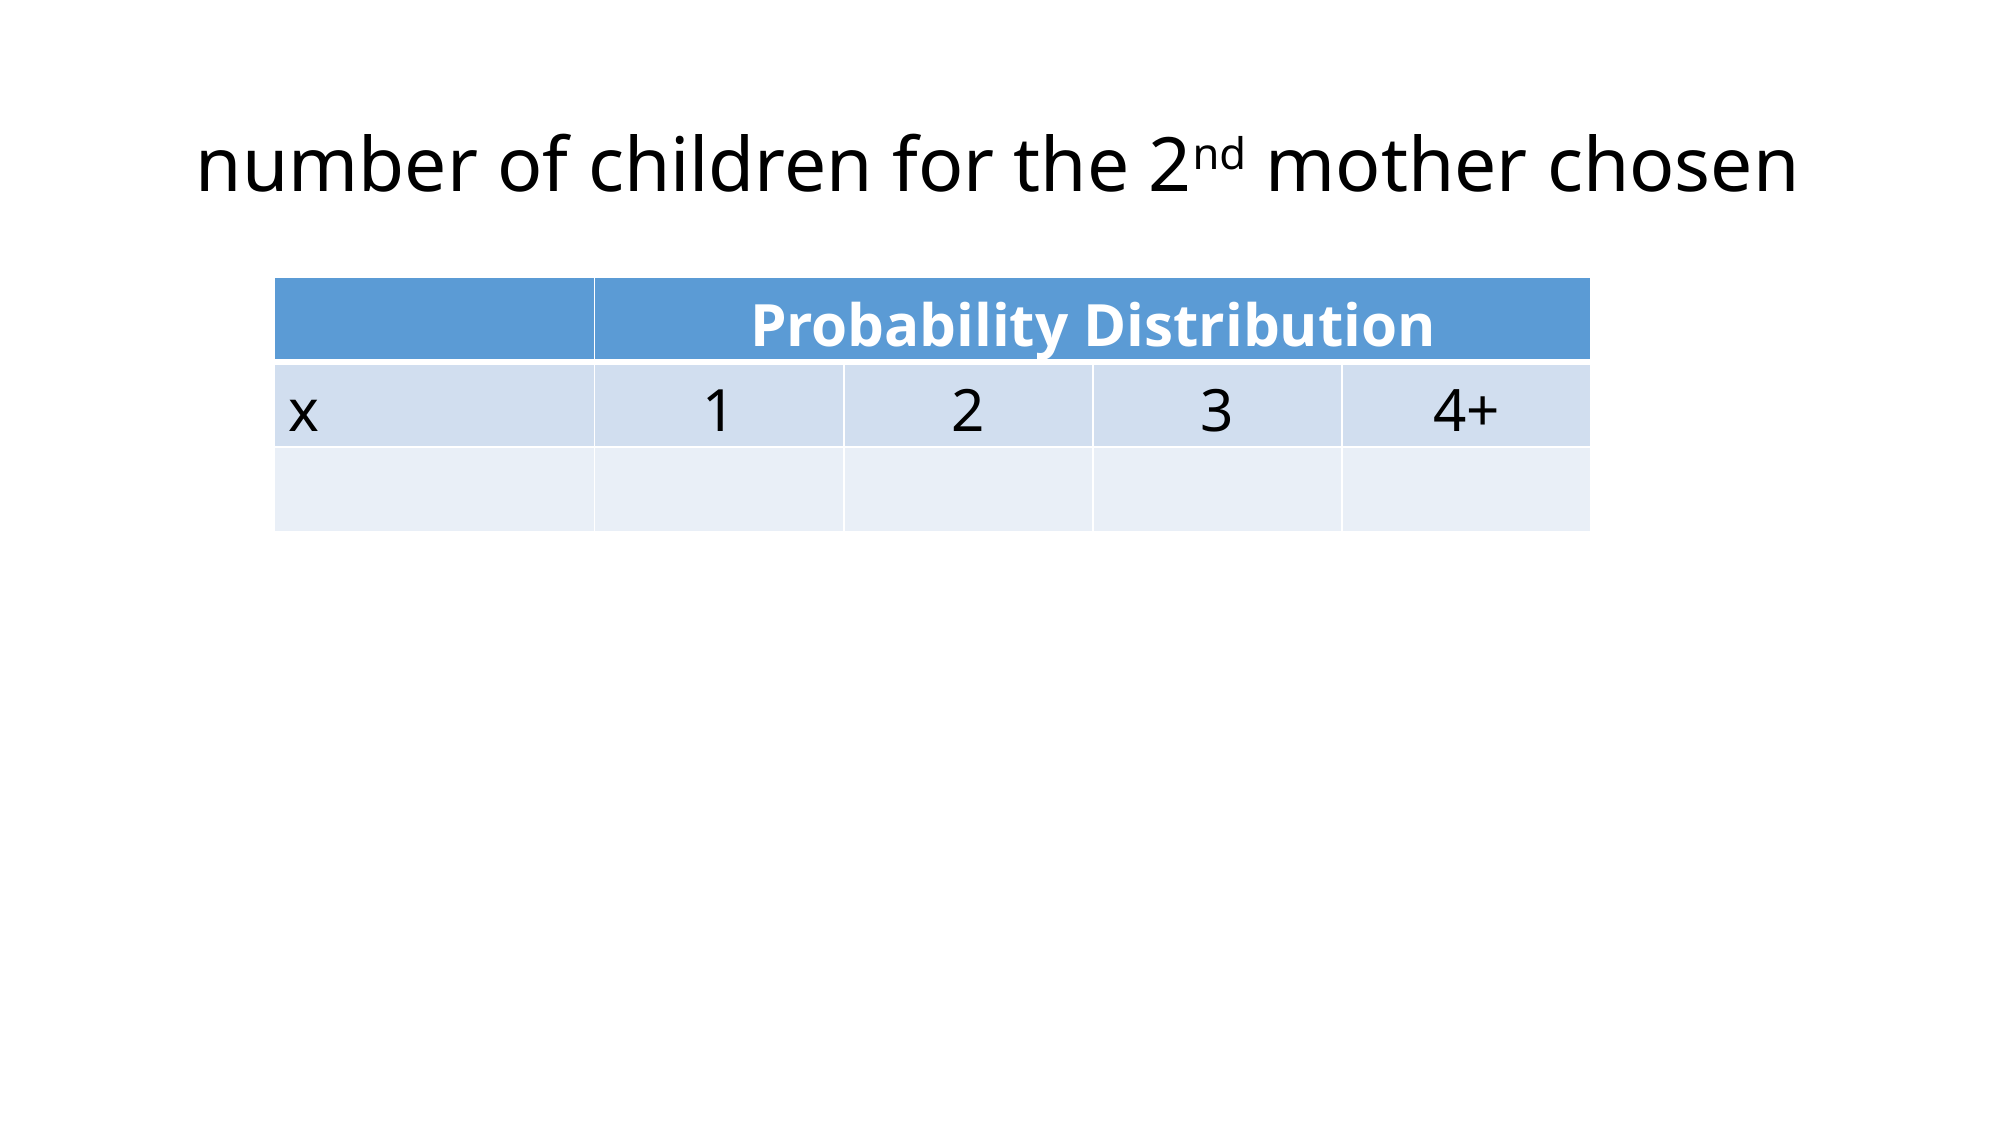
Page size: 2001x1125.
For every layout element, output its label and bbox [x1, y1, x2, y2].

list [137, 270, 1863, 1024]
